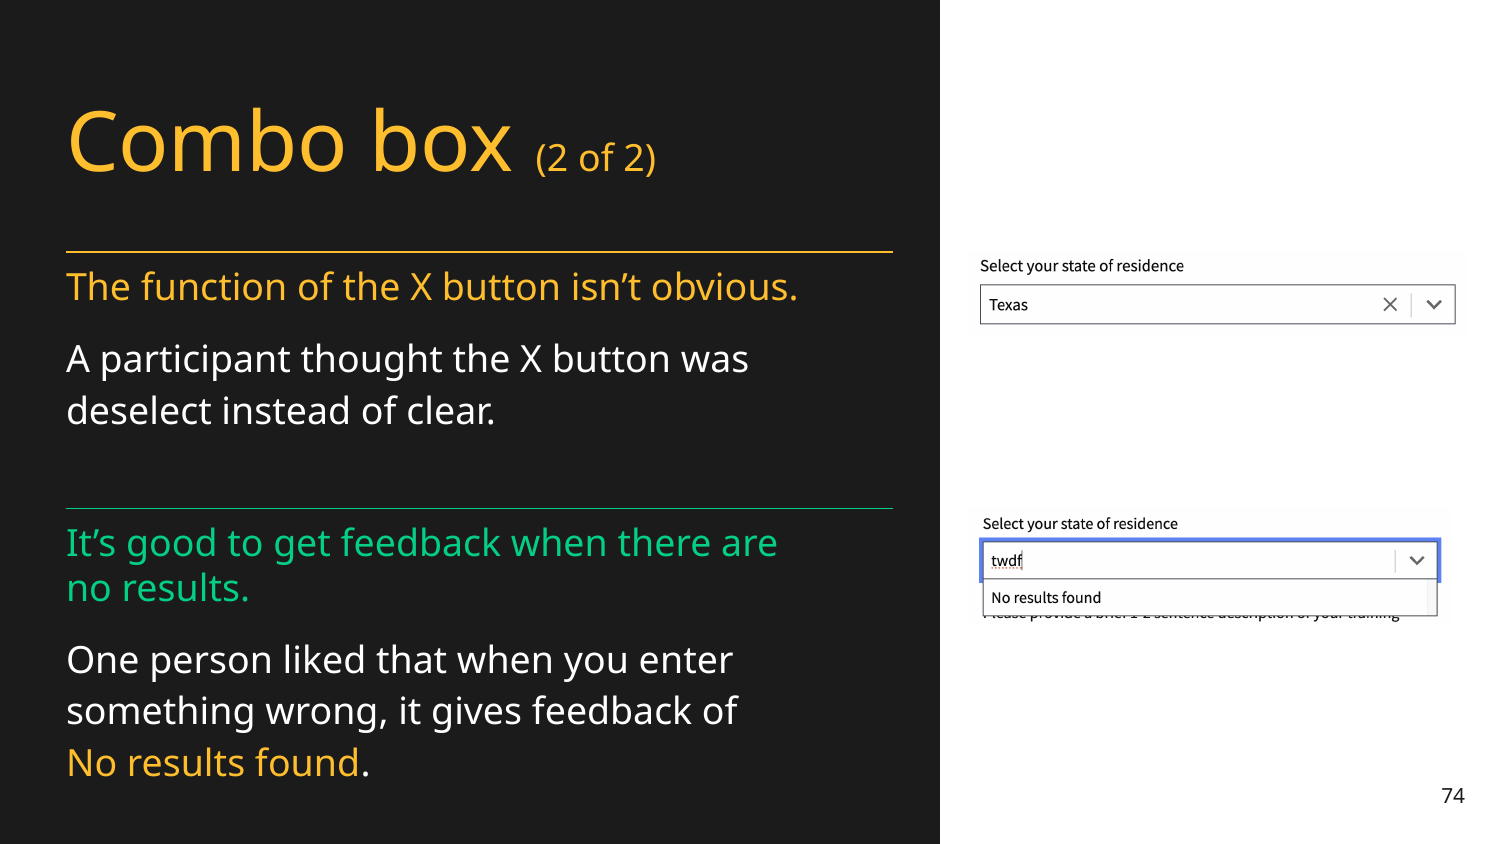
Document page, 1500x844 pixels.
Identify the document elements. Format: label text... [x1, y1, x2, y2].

picture [967, 506, 1453, 625]
title Combo box (2 of 2) [51, 72, 939, 167]
slide_number 74 [1389, 764, 1480, 830]
list The function of the X button isn’t obvious. [51, 247, 893, 313]
list A participant thought the X button was deselect instead of clear. [51, 313, 893, 461]
text_box [939, 0, 1500, 844]
list It’s good to get feedback when there are no results. [51, 503, 893, 598]
picture [967, 251, 1468, 338]
list One person liked that when you enter something wrong, it gives feedback of No results found. [51, 613, 893, 761]
